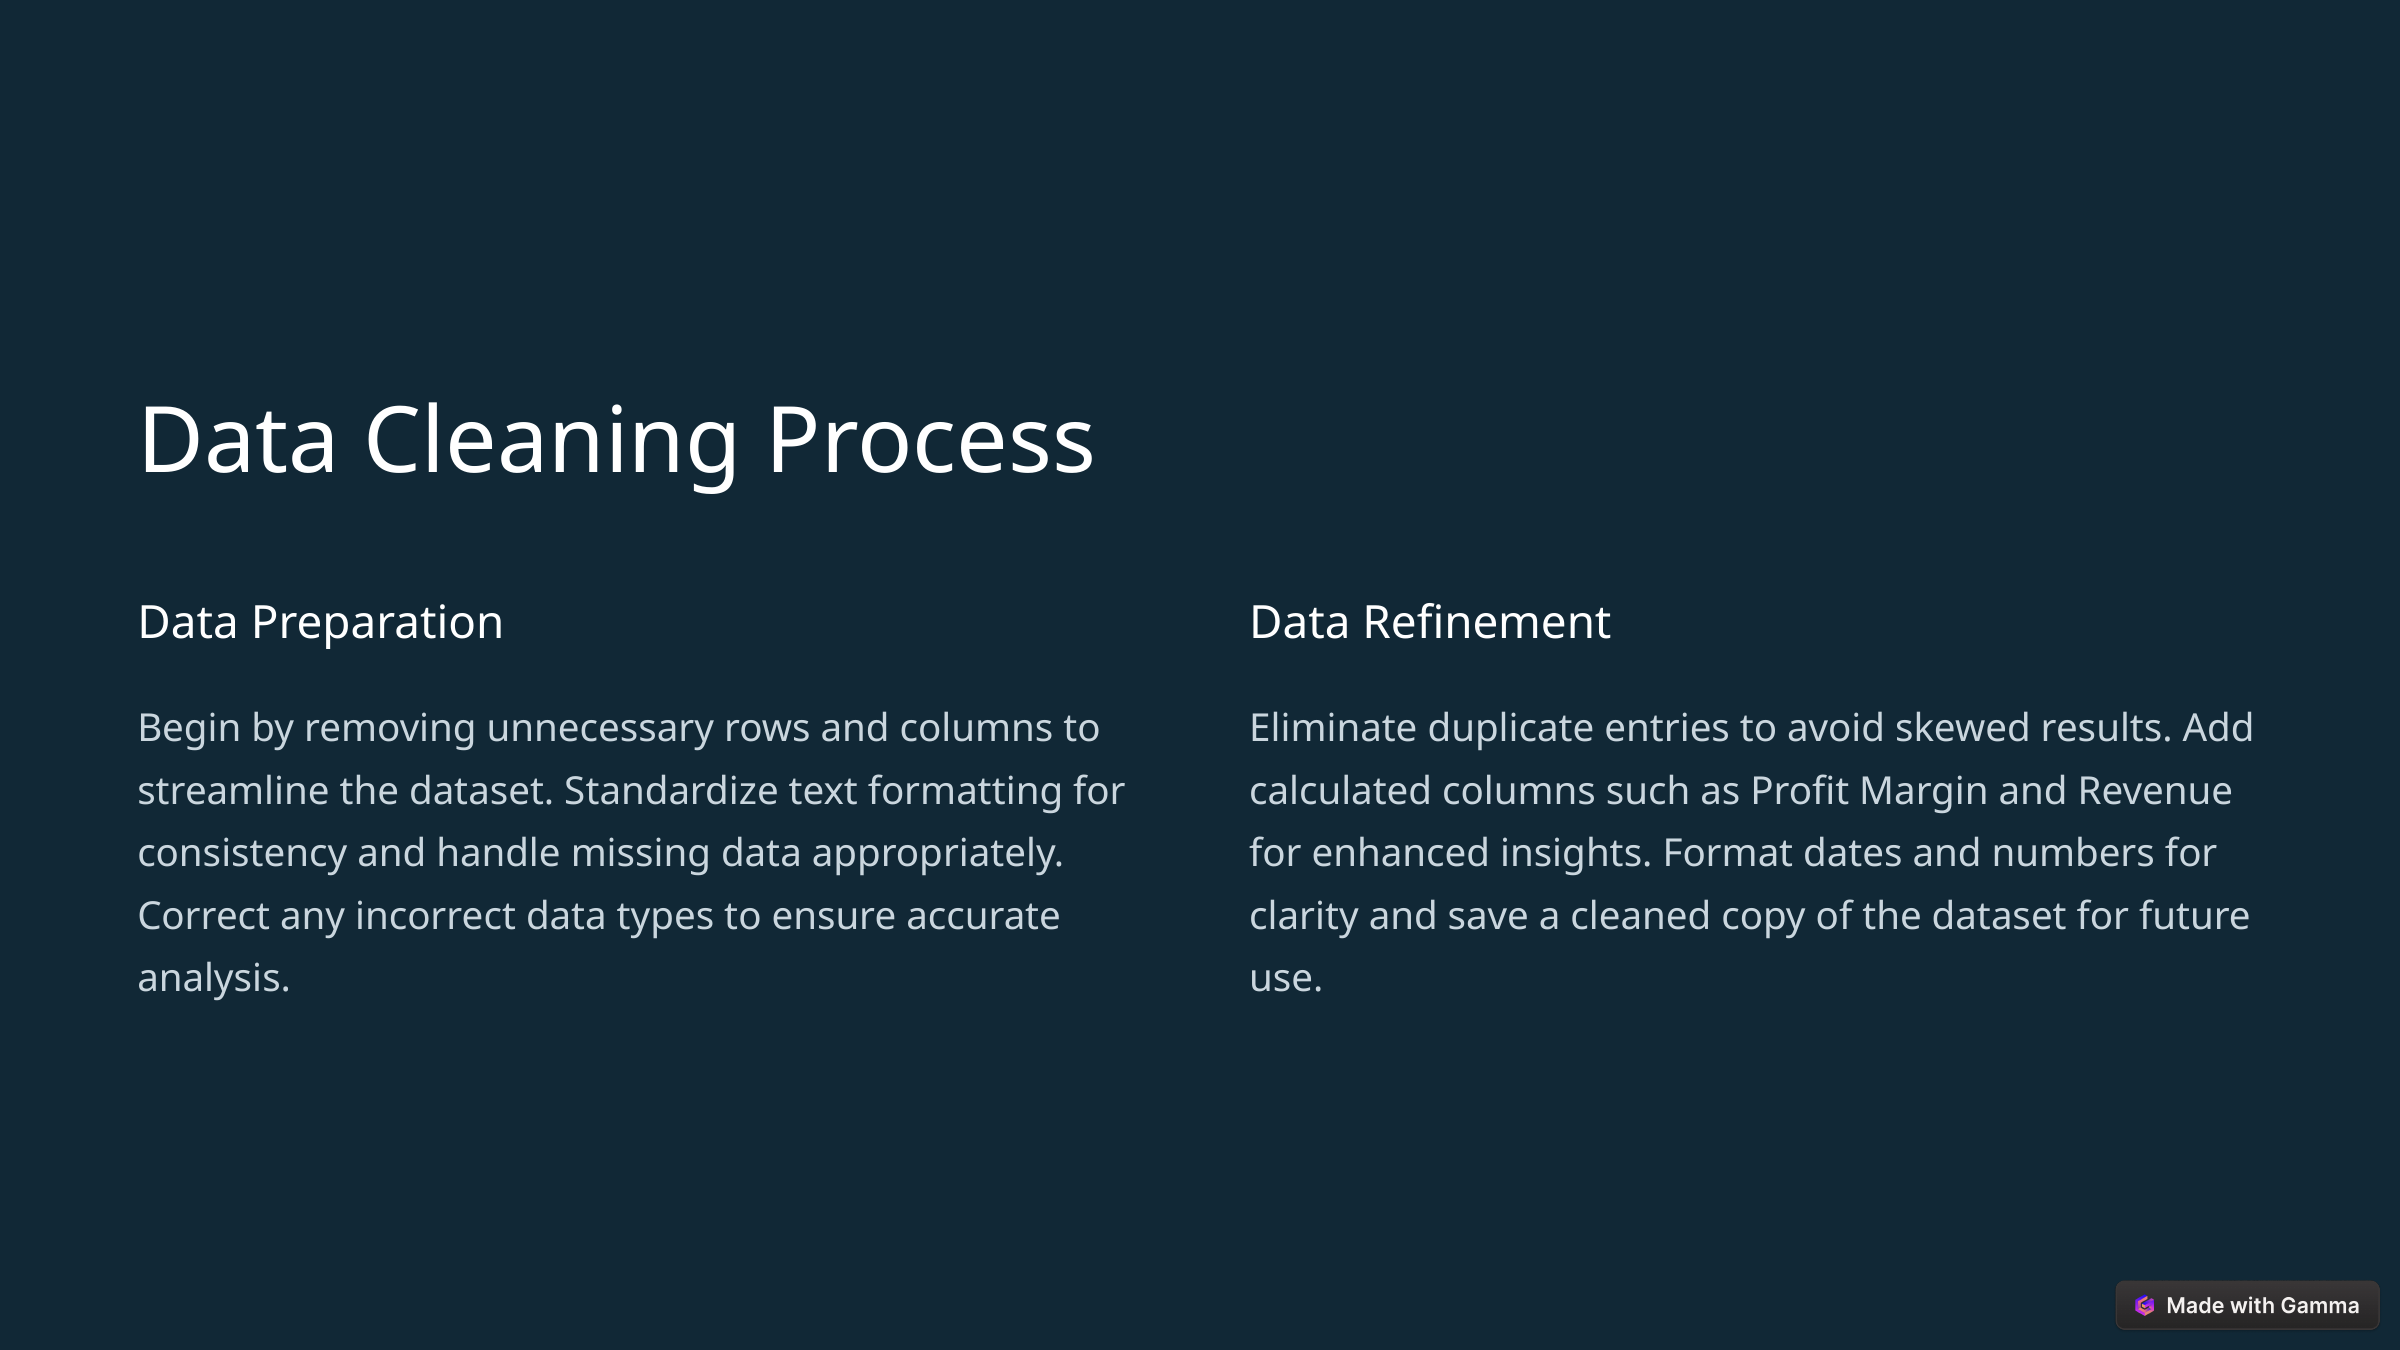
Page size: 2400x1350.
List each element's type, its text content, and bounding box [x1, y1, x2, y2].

text_box Data Cleaning Process [137, 376, 1393, 492]
text_box Eliminate duplicate entries to avoid skewed results. Add calculated columns such as Profit Margin and Revenue for enhanced insights. Format dates and numbers for clarity and save a cleaned copy of the dataset for future use. [1249, 686, 2264, 939]
text_box Begin by removing unnecessary rows and columns to streamline the dataset. Standardize text formatting for consistency and handle missing data appropriately. Correct any incorrect data types to ensure accurate analysis. [137, 686, 1152, 939]
picture [2106, 1271, 2389, 1339]
text_box Data Preparation [137, 589, 619, 648]
text_box Data Refinement [1249, 589, 1719, 648]
